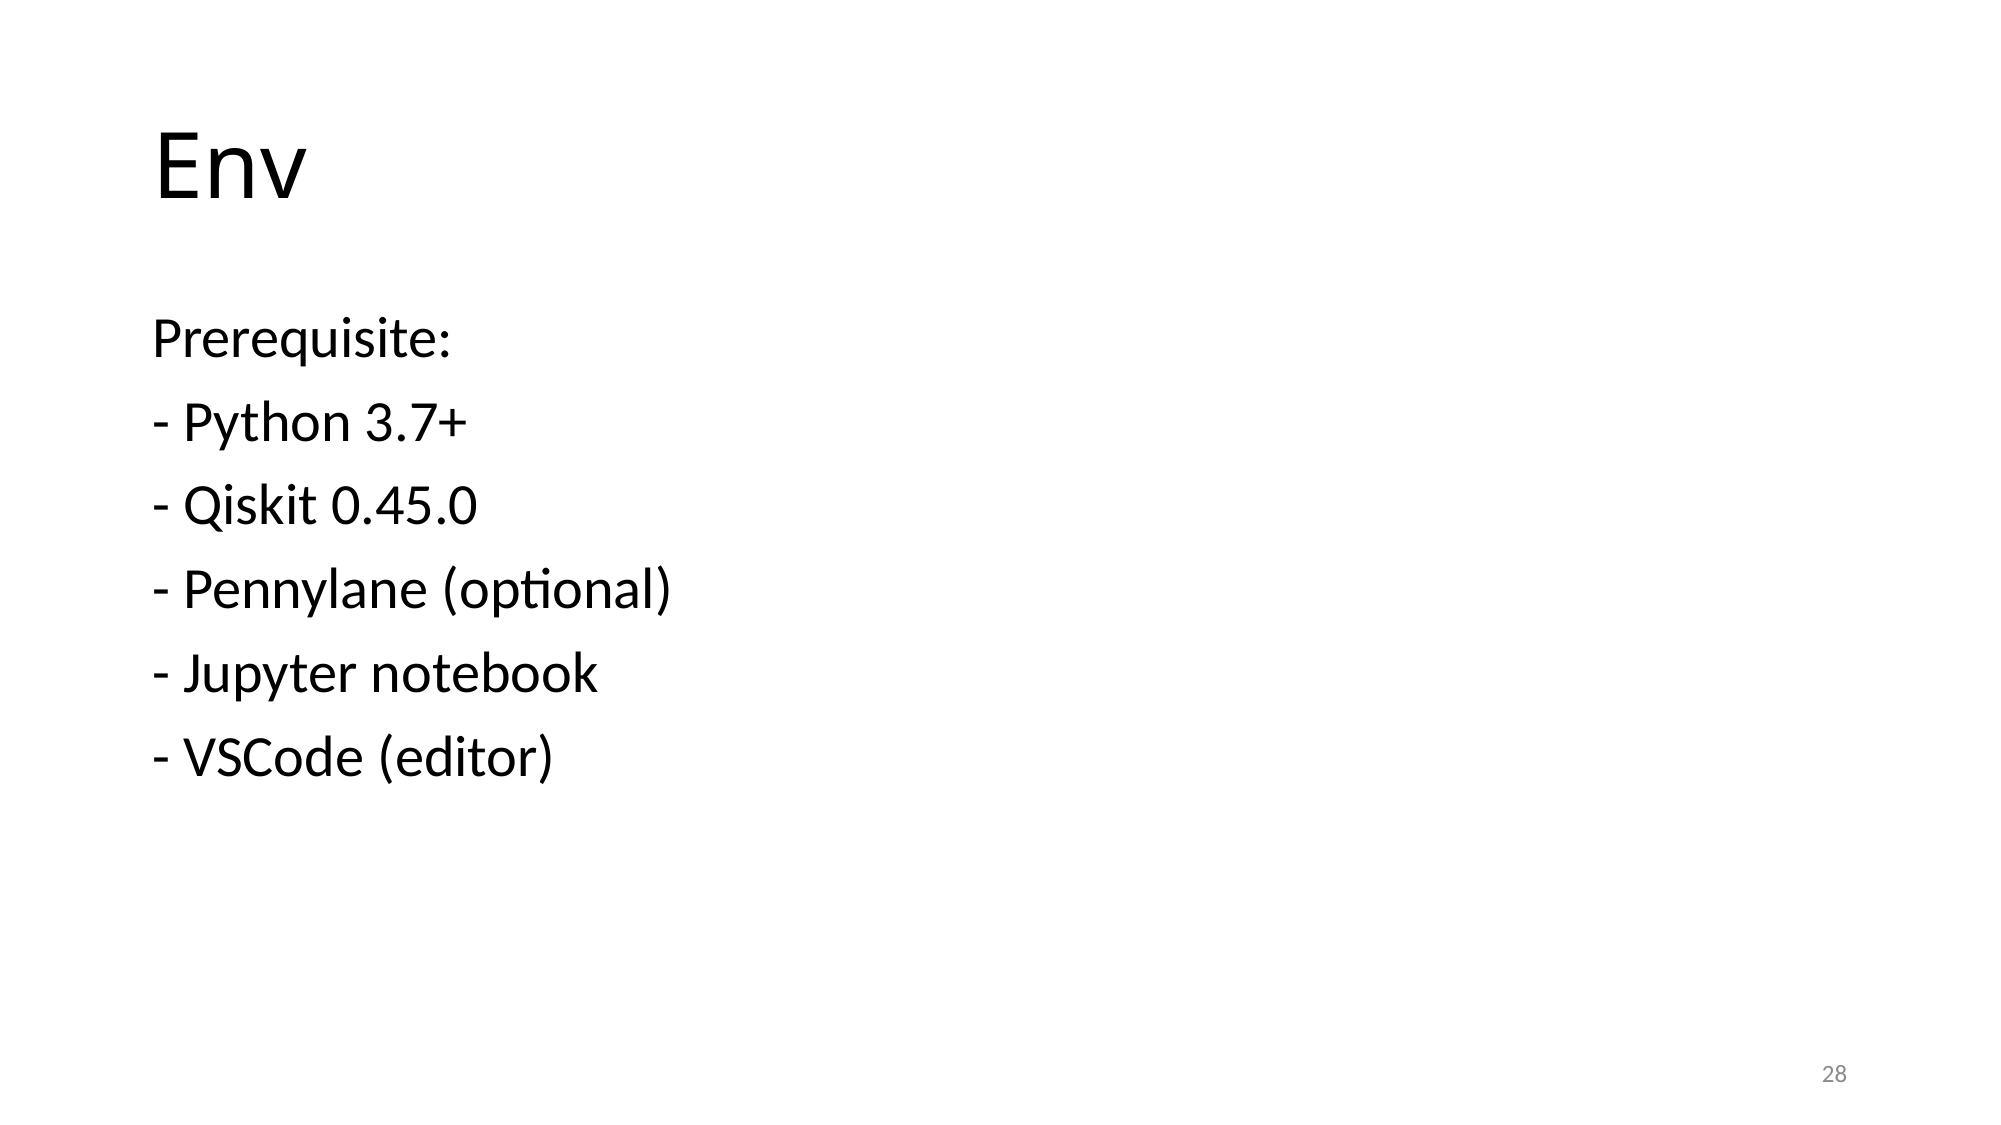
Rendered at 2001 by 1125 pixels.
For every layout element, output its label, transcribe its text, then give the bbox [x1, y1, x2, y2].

title Env [137, 59, 1863, 278]
list Prerequisite: - Python 3.7+ - Qiskit 0.45.0 - Pennylane (optional) - Jupyter notebook - VSCode (editor) [137, 299, 1863, 1014]
slide_number 28 [1412, 1042, 1863, 1103]
